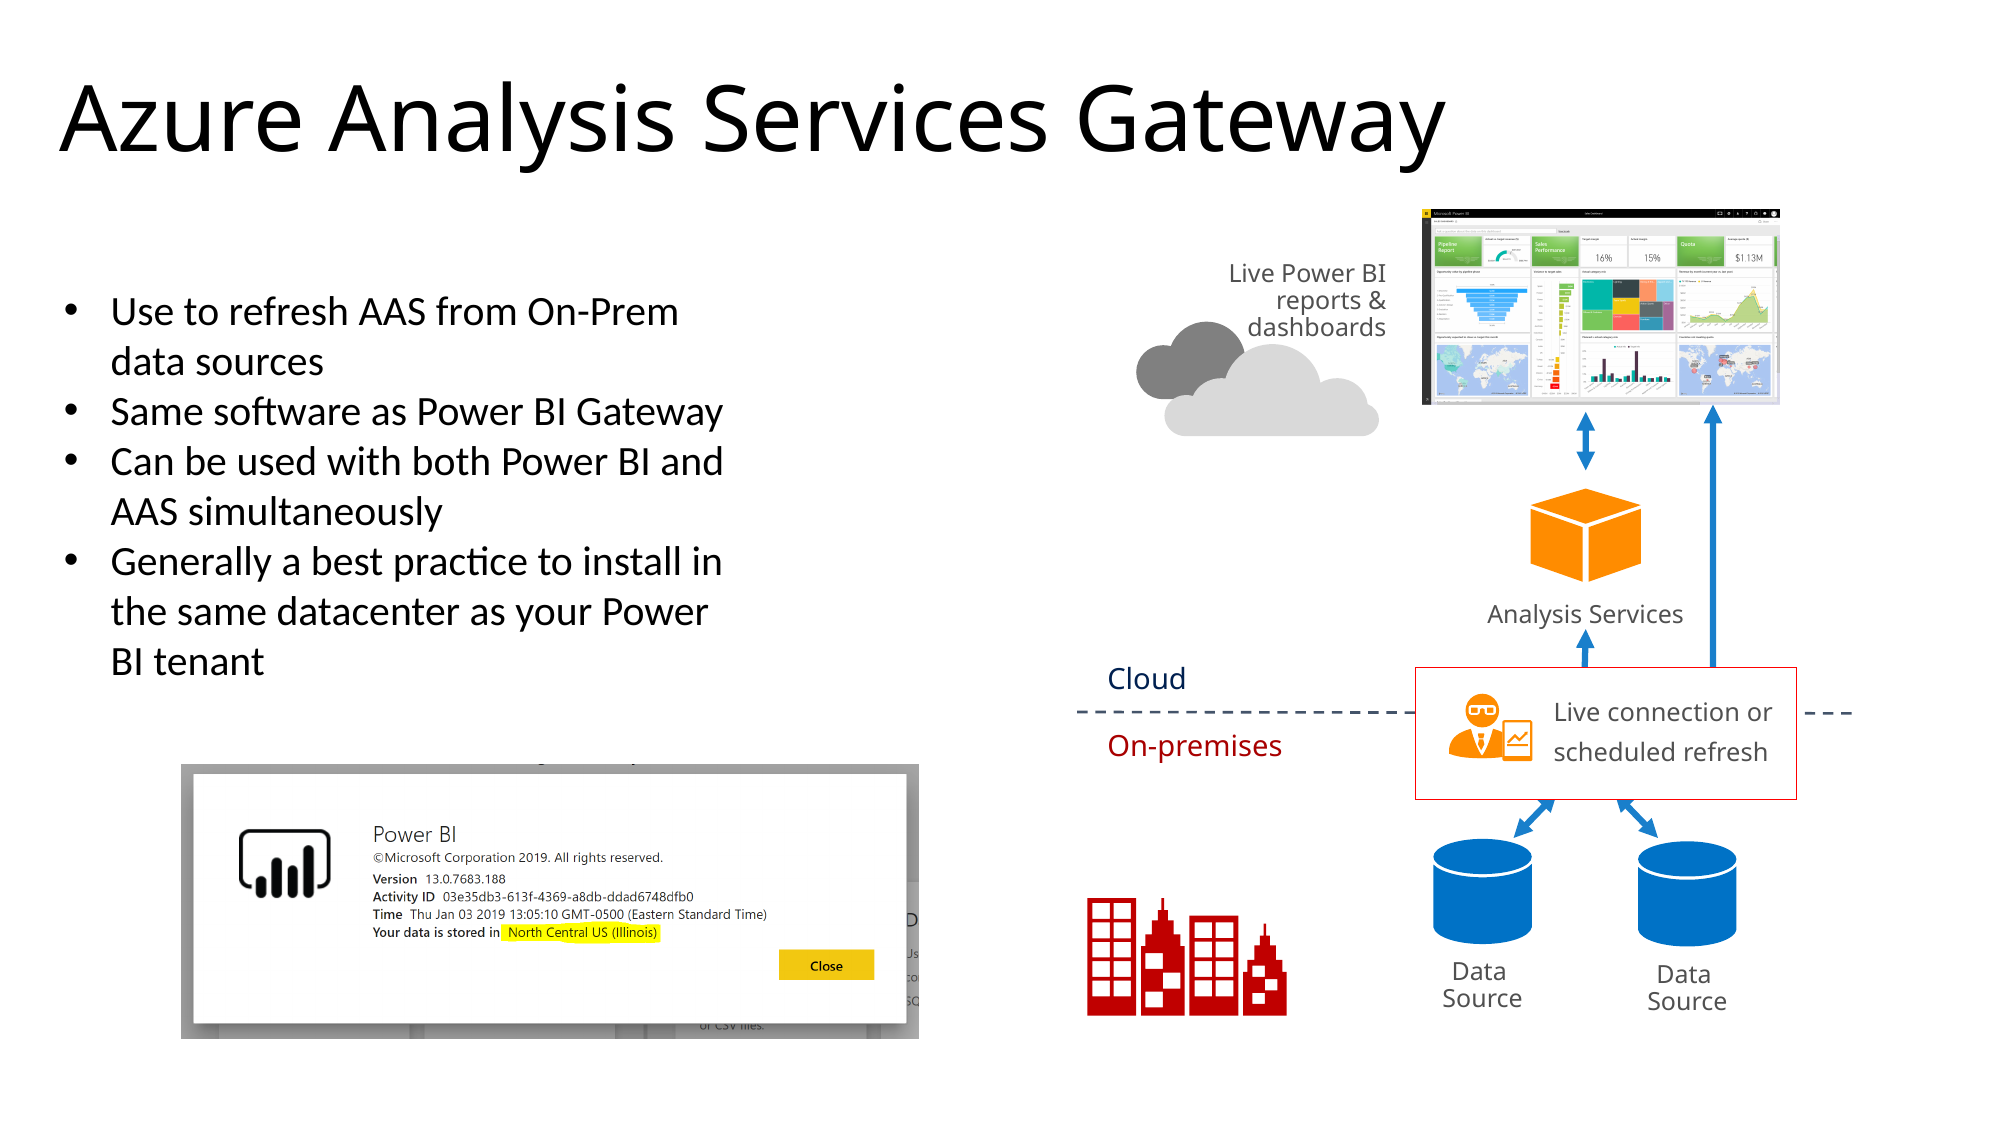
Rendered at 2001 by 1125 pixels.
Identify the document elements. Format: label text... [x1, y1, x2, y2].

title Azure Analysis Services Gateway [44, 47, 1981, 196]
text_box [1136, 321, 1379, 437]
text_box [1415, 667, 1797, 800]
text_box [1087, 898, 1287, 1016]
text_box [1582, 627, 1586, 667]
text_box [1513, 800, 1658, 838]
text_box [1196, 209, 1780, 405]
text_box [1473, 488, 1699, 628]
text_box Cloud [1077, 664, 1317, 697]
text_box On-premises [1077, 730, 1317, 763]
text_box [484, 166, 1843, 376]
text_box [1638, 841, 1737, 1016]
picture [181, 764, 919, 1039]
text_box Use to refresh AAS from On-Prem data sources Same software as Power BI Gateway Can be used with both Power BI and AAS simultaneously Generally a best practice to install in the same datacenter as your Power BI tenant [49, 276, 760, 872]
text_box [1433, 838, 1532, 1014]
